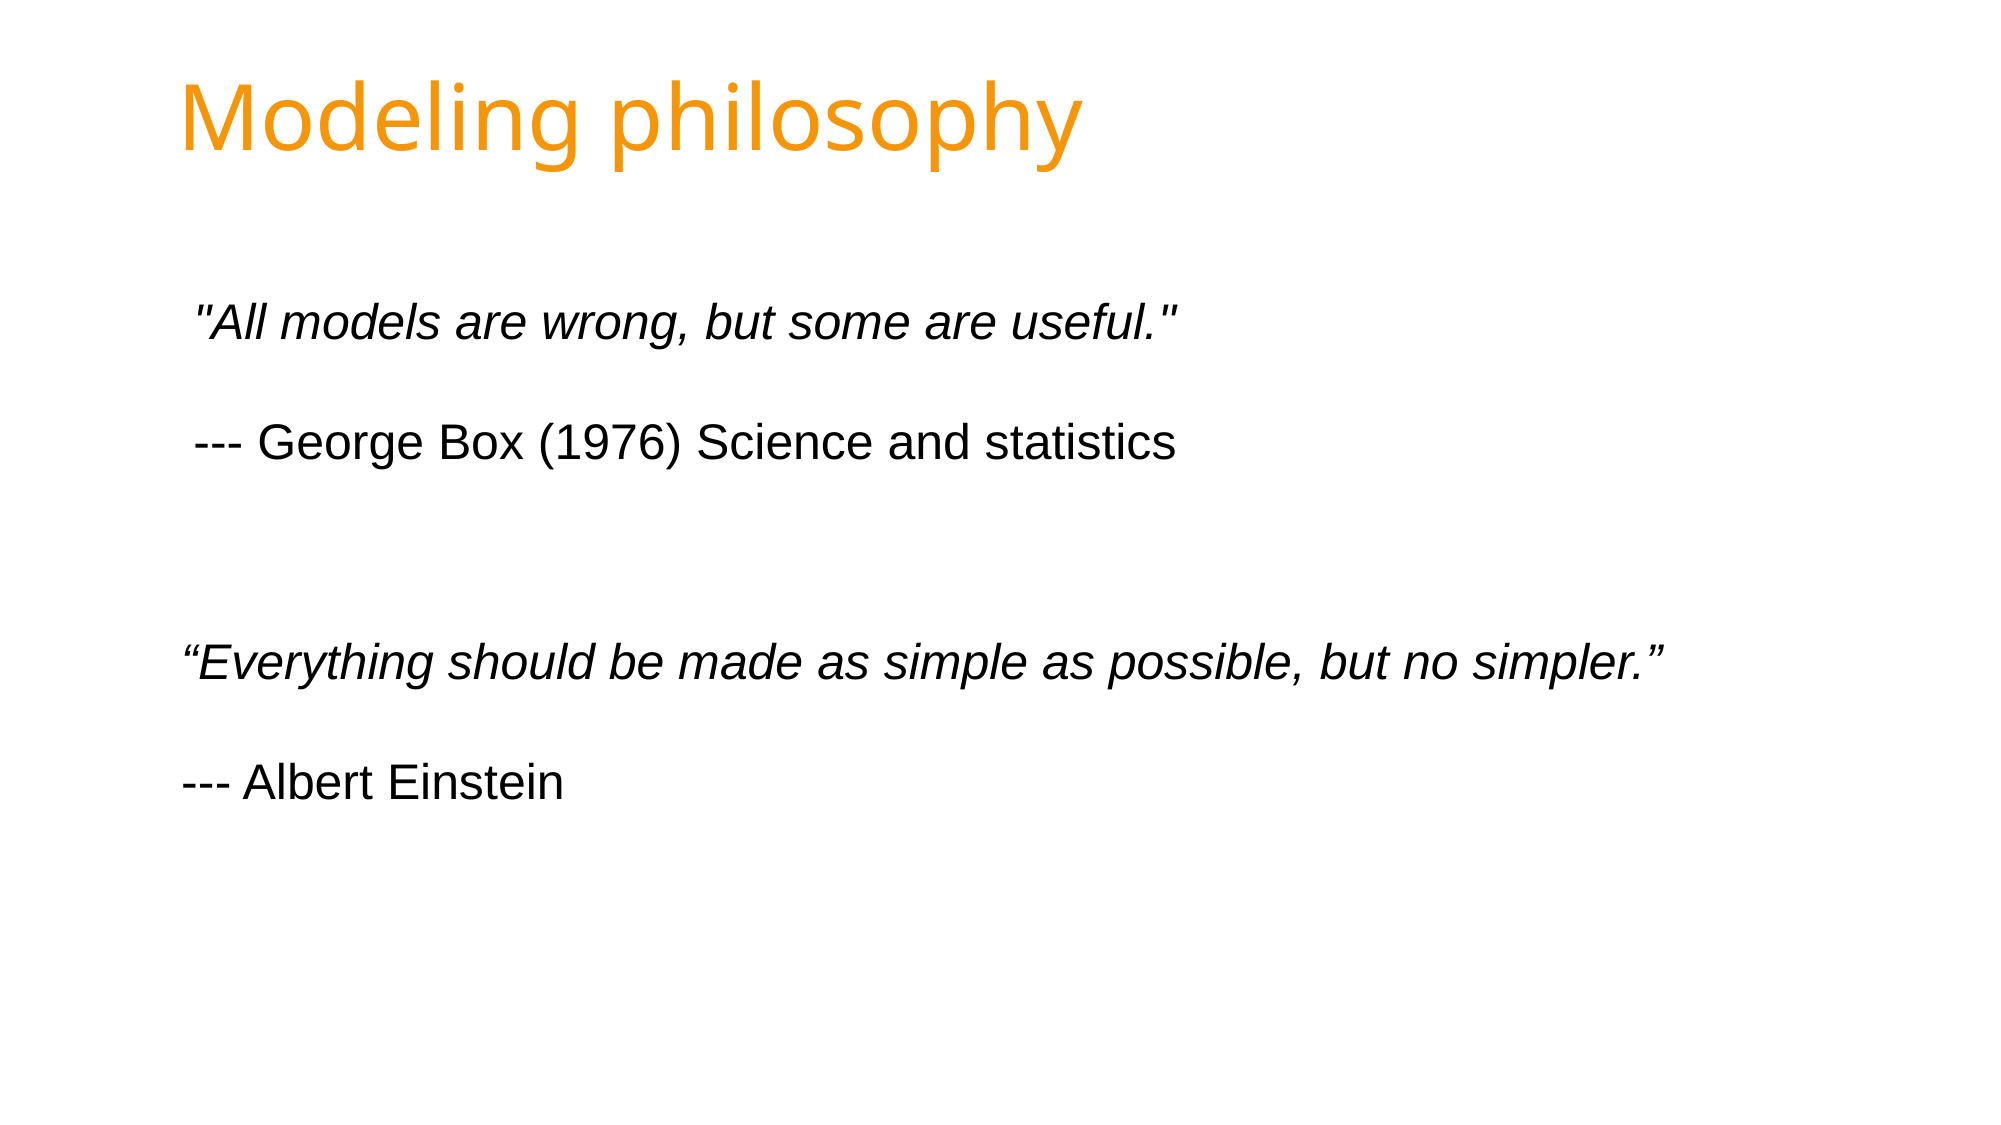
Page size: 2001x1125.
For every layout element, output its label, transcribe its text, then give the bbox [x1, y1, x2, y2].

text_box "All models are wrong, but some are useful." --- George Box (1976) Science and statistics [178, 222, 1842, 478]
text_box “Everything should be made as simple as possible, but no simpler.” --- Albert Einstein [166, 562, 1835, 818]
text_box Modeling philosophy [162, 23, 1831, 218]
